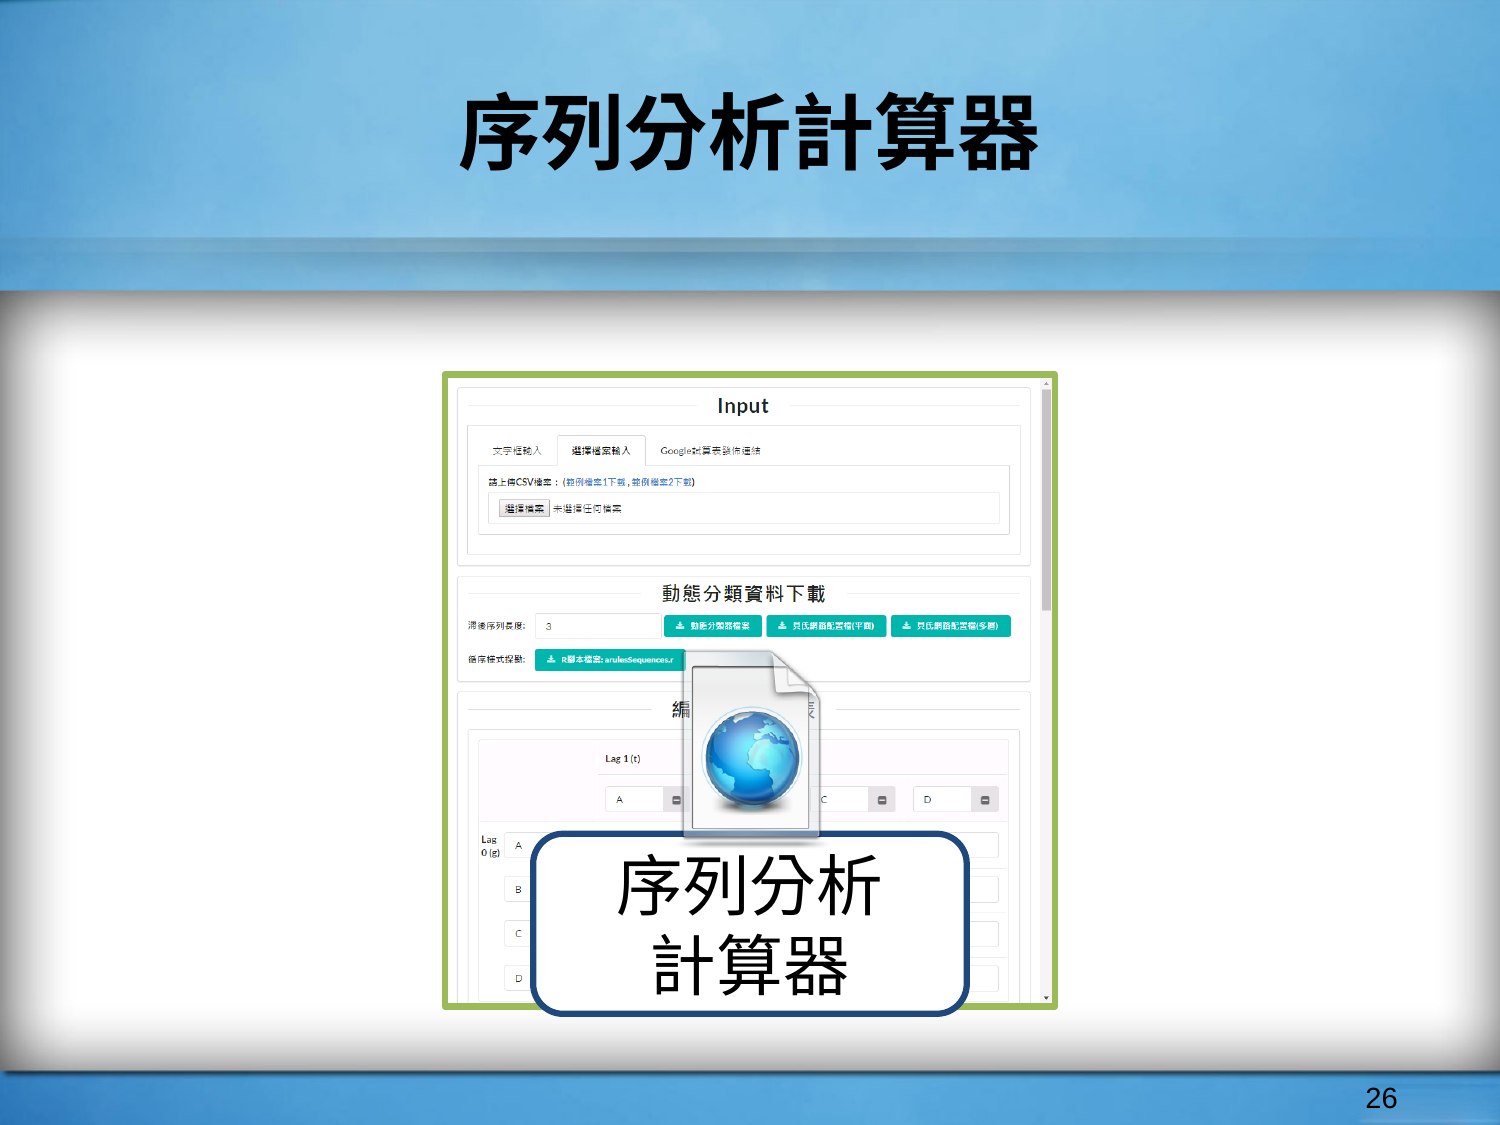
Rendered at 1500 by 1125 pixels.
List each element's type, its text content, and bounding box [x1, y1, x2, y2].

picture [0, 0, 1500, 1125]
slide_number ‹#› [1350, 1074, 1488, 1118]
title 序列分析計算器 [78, 27, 1422, 232]
